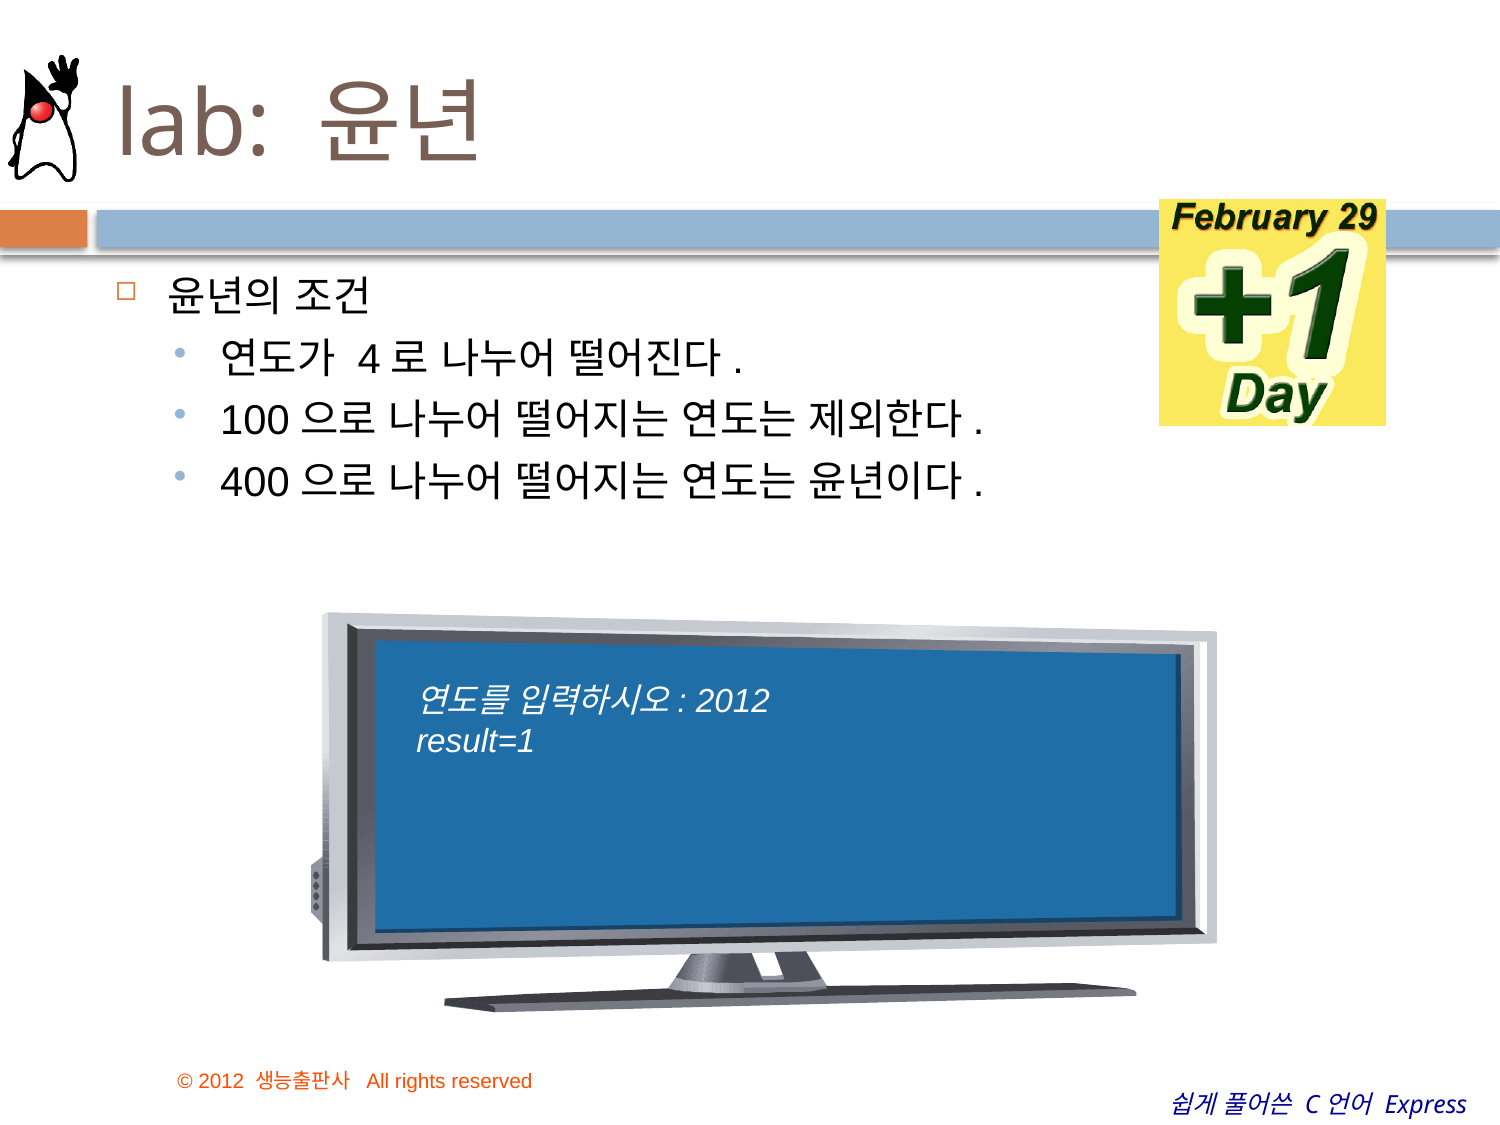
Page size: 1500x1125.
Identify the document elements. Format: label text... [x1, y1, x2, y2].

picture [8, 55, 79, 182]
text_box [307, 610, 1221, 1015]
picture [1159, 199, 1387, 427]
list 윤년의 조건 연도가 4로 나누어 떨어진다. 100으로 나누어 떨어지는 연도는 제외한다. 400으로 나누어 떨어지는 연도는 윤년이다. [100, 262, 1438, 1000]
title lab: 윤년 [100, 37, 1438, 200]
